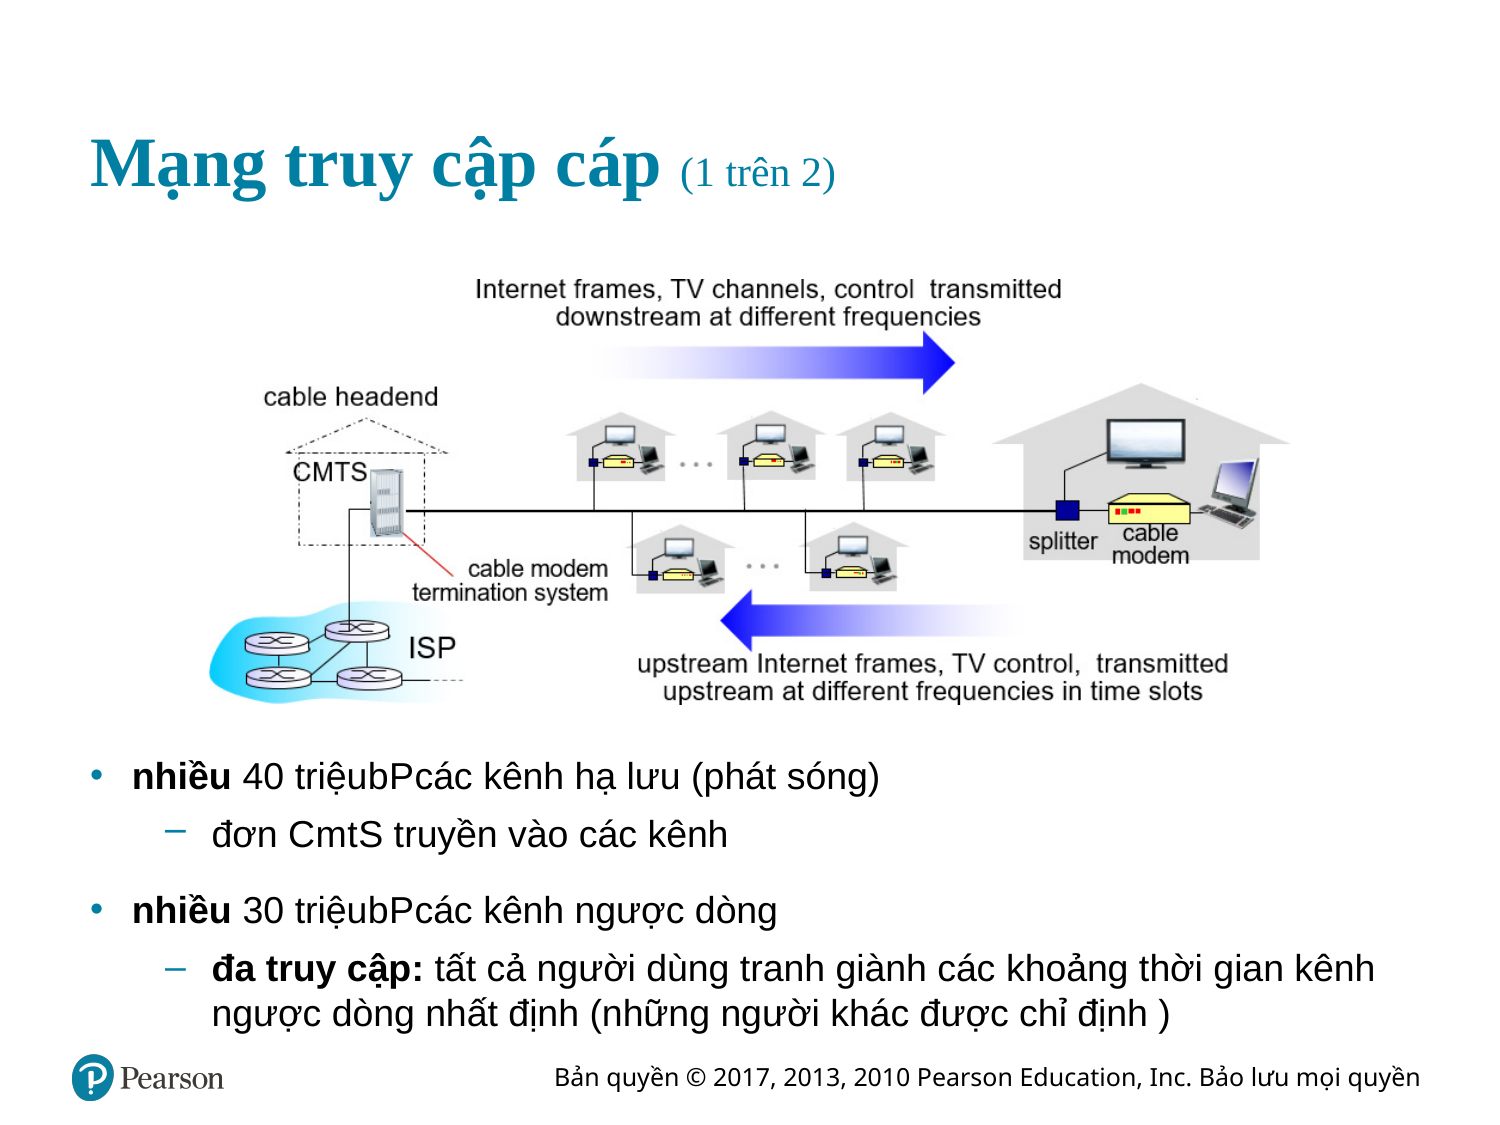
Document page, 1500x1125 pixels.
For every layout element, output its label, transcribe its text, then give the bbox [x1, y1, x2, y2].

title Mạng truy cập cáp (1 trên 2) [75, 35, 1425, 216]
picture [80, 1063, 106, 1088]
picture [72, 1087, 83, 1101]
picture [209, 279, 1291, 705]
list nhiều 40 triệu b P các kênh hạ lưu (phát sóng) đơn C m t S truyền vào các kênh nhiều 30 triệu b P các kênh ngược dòng đa truy cập: tất cả người dùng tranh giành các khoảng thời gian kênh ngược dòng nhất định (những người khác được chỉ định ) [75, 737, 1425, 1041]
picture [72, 1054, 88, 1070]
picture [98, 1054, 224, 1101]
